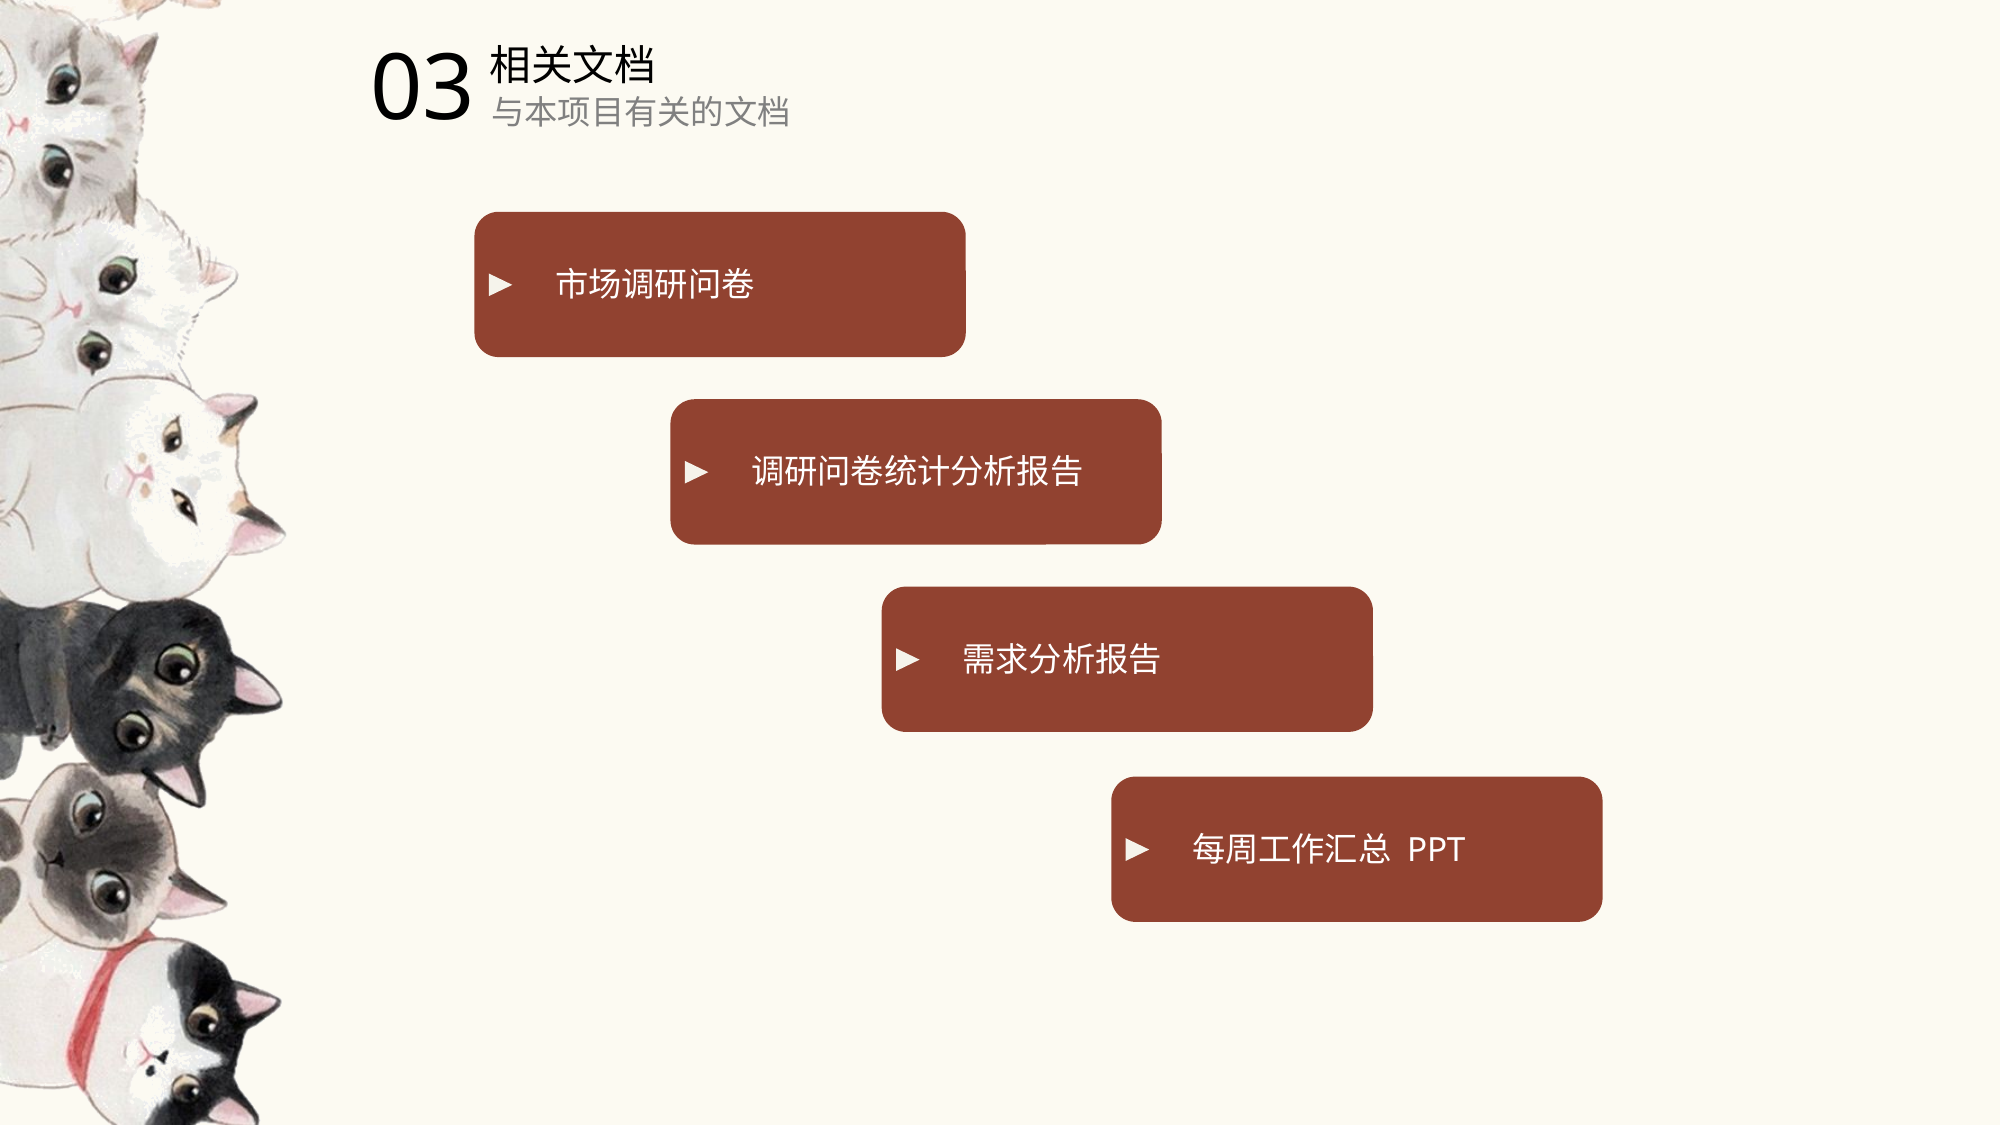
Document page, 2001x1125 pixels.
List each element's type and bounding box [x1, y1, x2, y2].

text_box [355, 20, 1475, 147]
text_box [881, 586, 1374, 732]
text_box [1111, 776, 1603, 922]
text_box [670, 399, 1162, 545]
picture [0, 0, 634, 1125]
text_box [474, 211, 966, 358]
